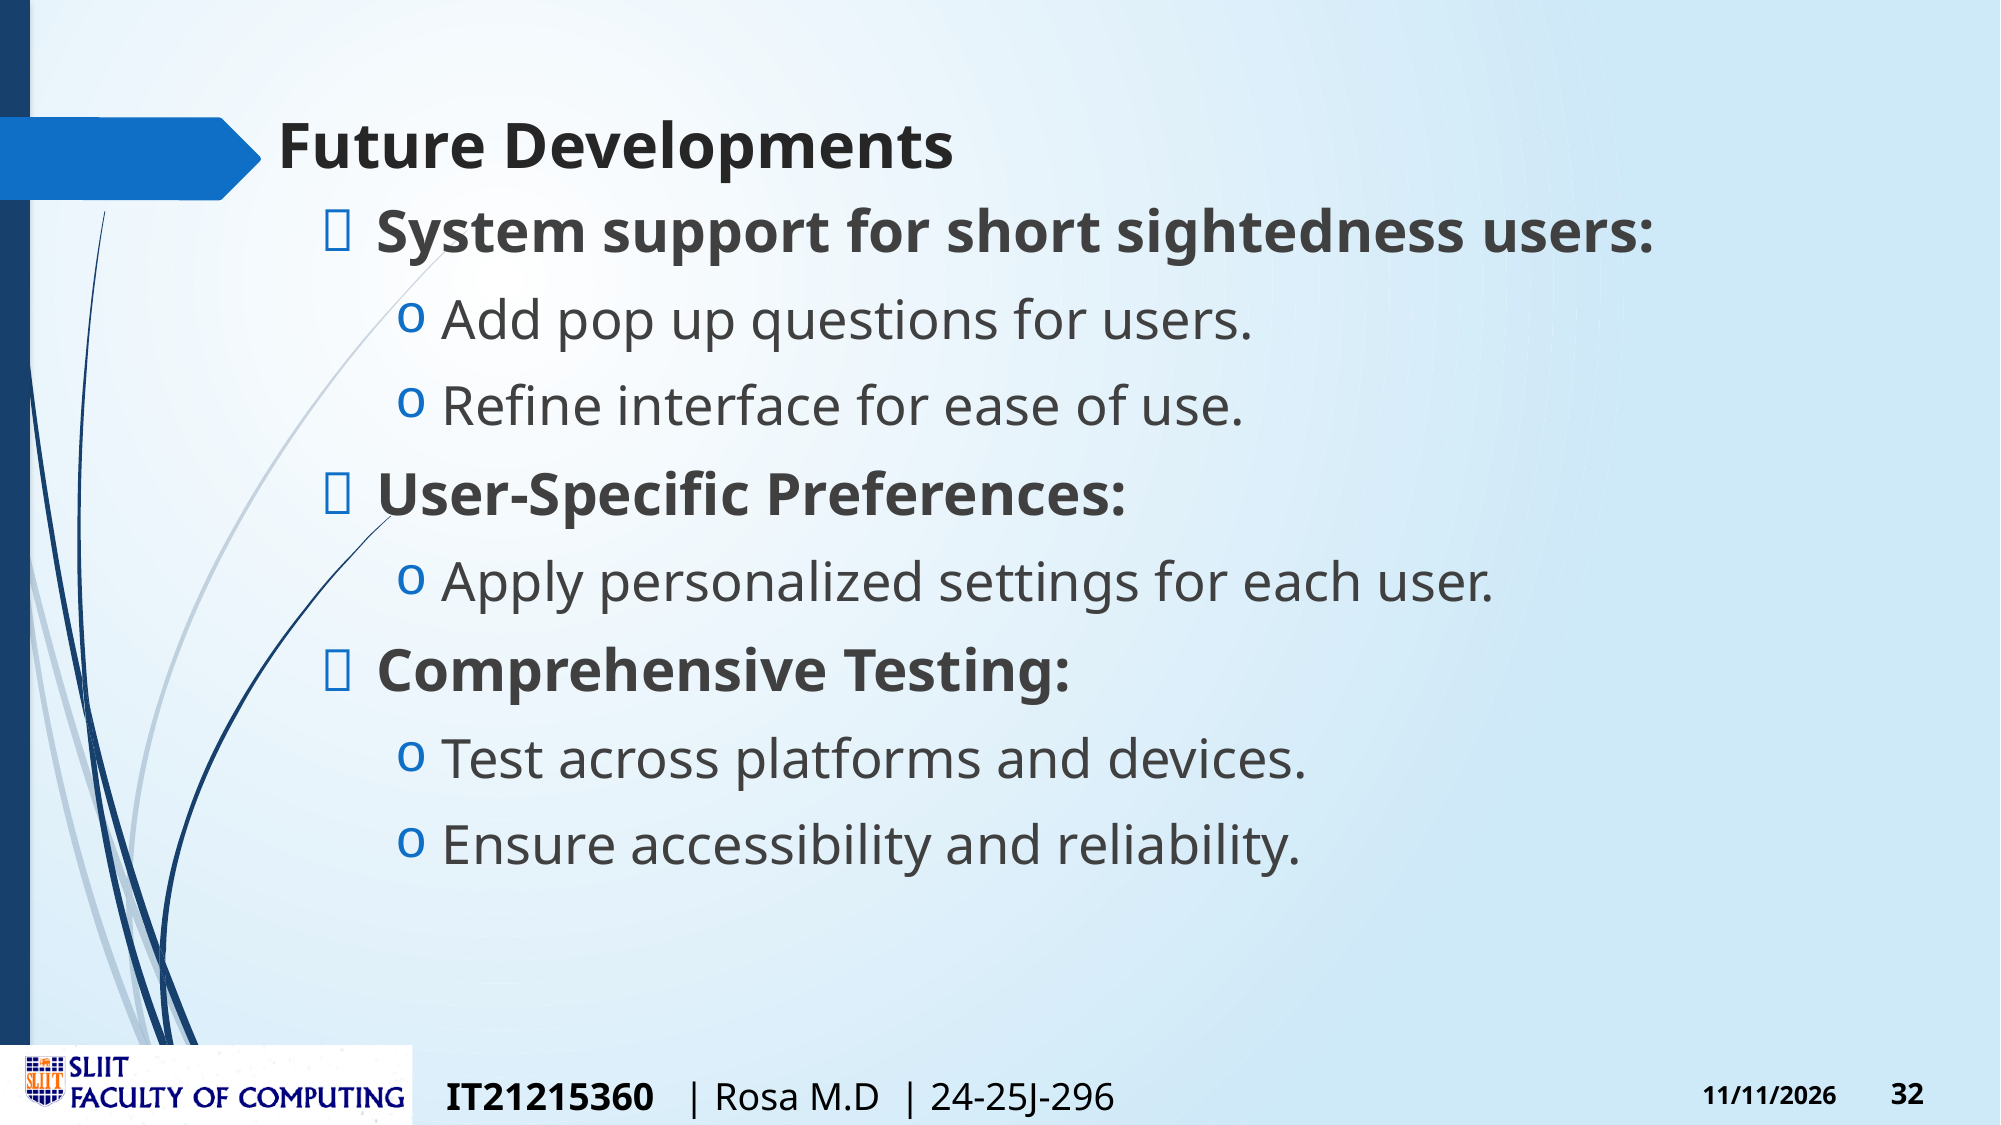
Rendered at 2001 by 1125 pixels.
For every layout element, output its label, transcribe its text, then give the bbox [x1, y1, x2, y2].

title Future Developments [262, 97, 1050, 241]
list System support for short sightedness users: Add pop up questions for users. Refine interface for ease of use. User-Specific Preferences: Apply personalized settings for each user. Comprehensive Testing: Test across platforms and devices. Ensure accessibility and reliability. [304, 186, 1924, 977]
picture [0, 1045, 413, 1125]
text_box IT21215360 | Rosa M.D | 24-25J-296 [430, 1064, 1551, 1125]
